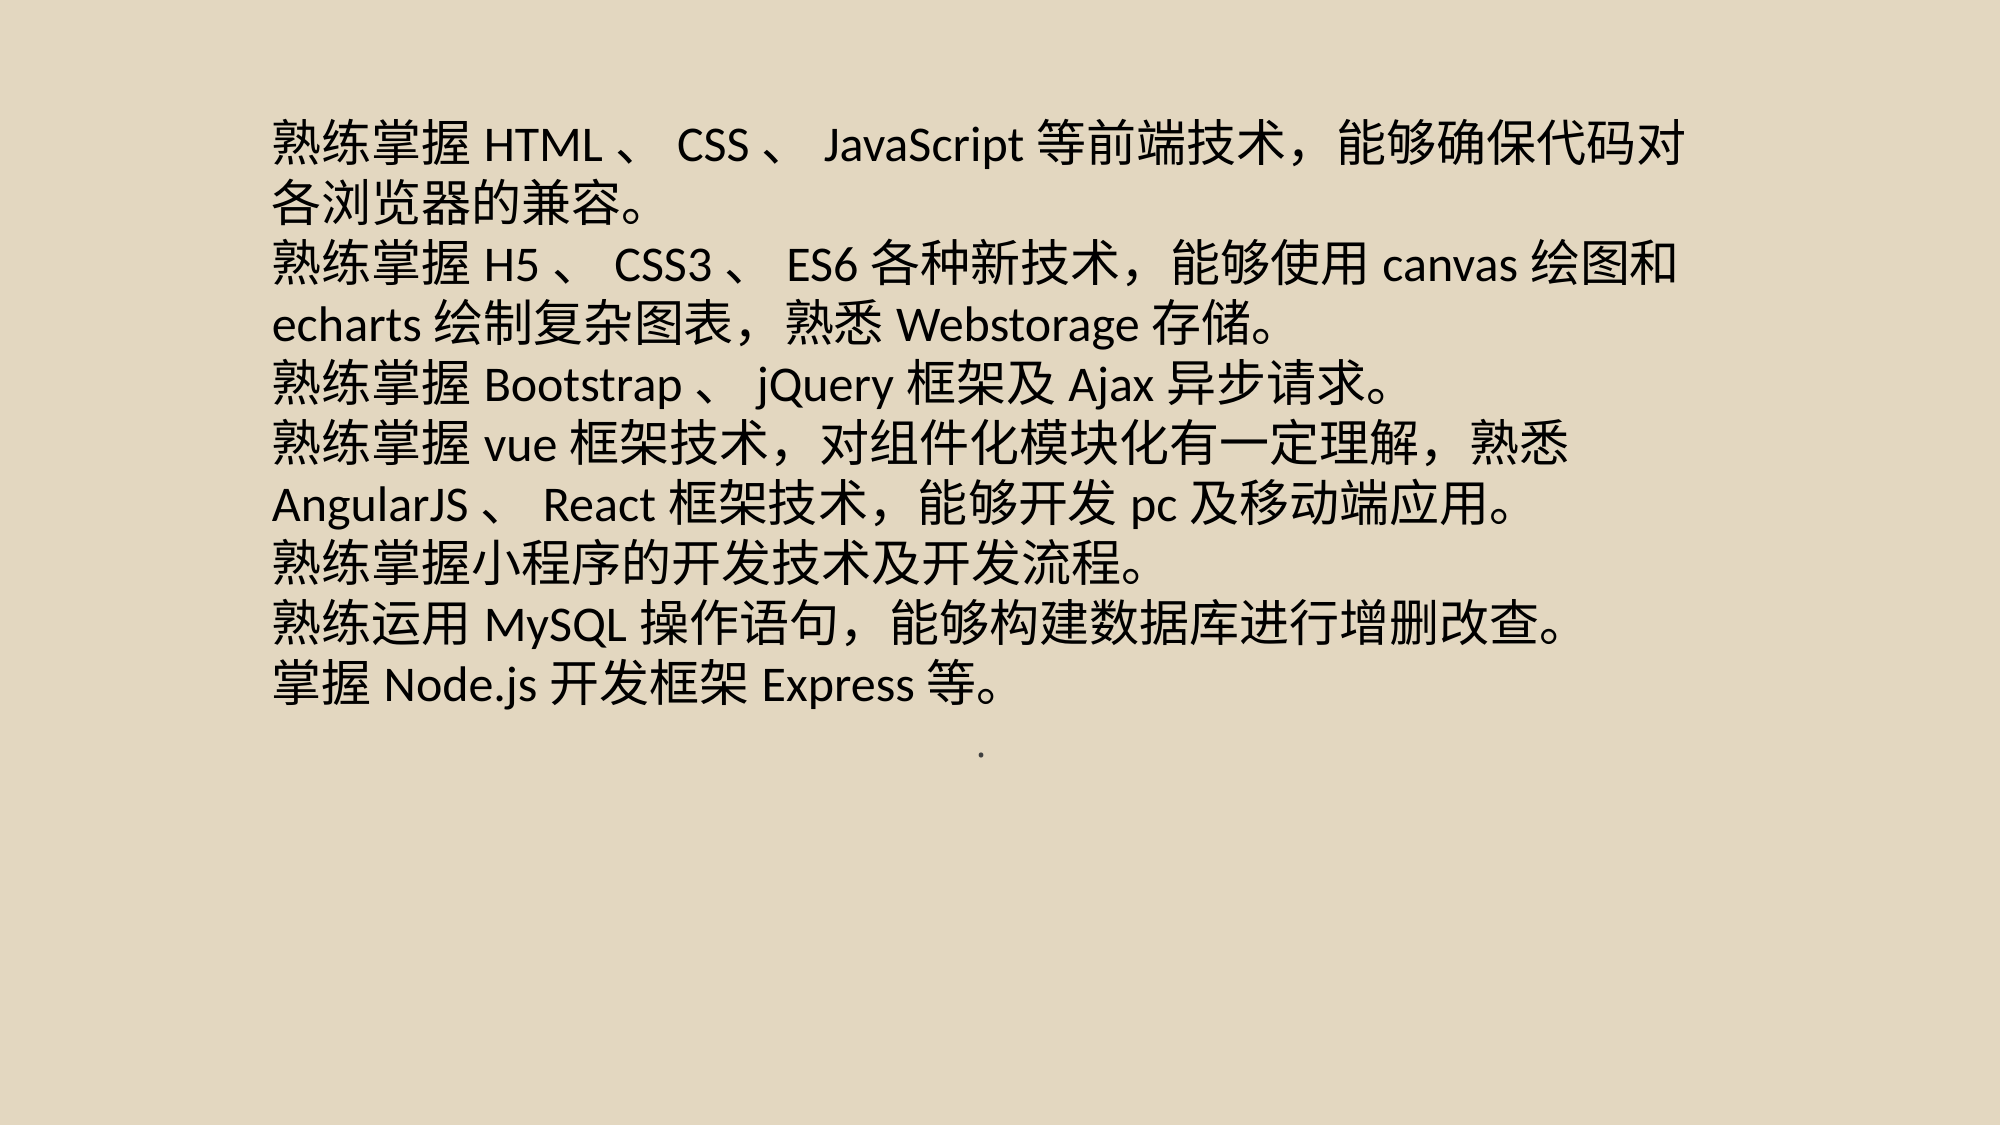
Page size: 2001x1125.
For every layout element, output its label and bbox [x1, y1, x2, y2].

text_box [257, 103, 1705, 780]
